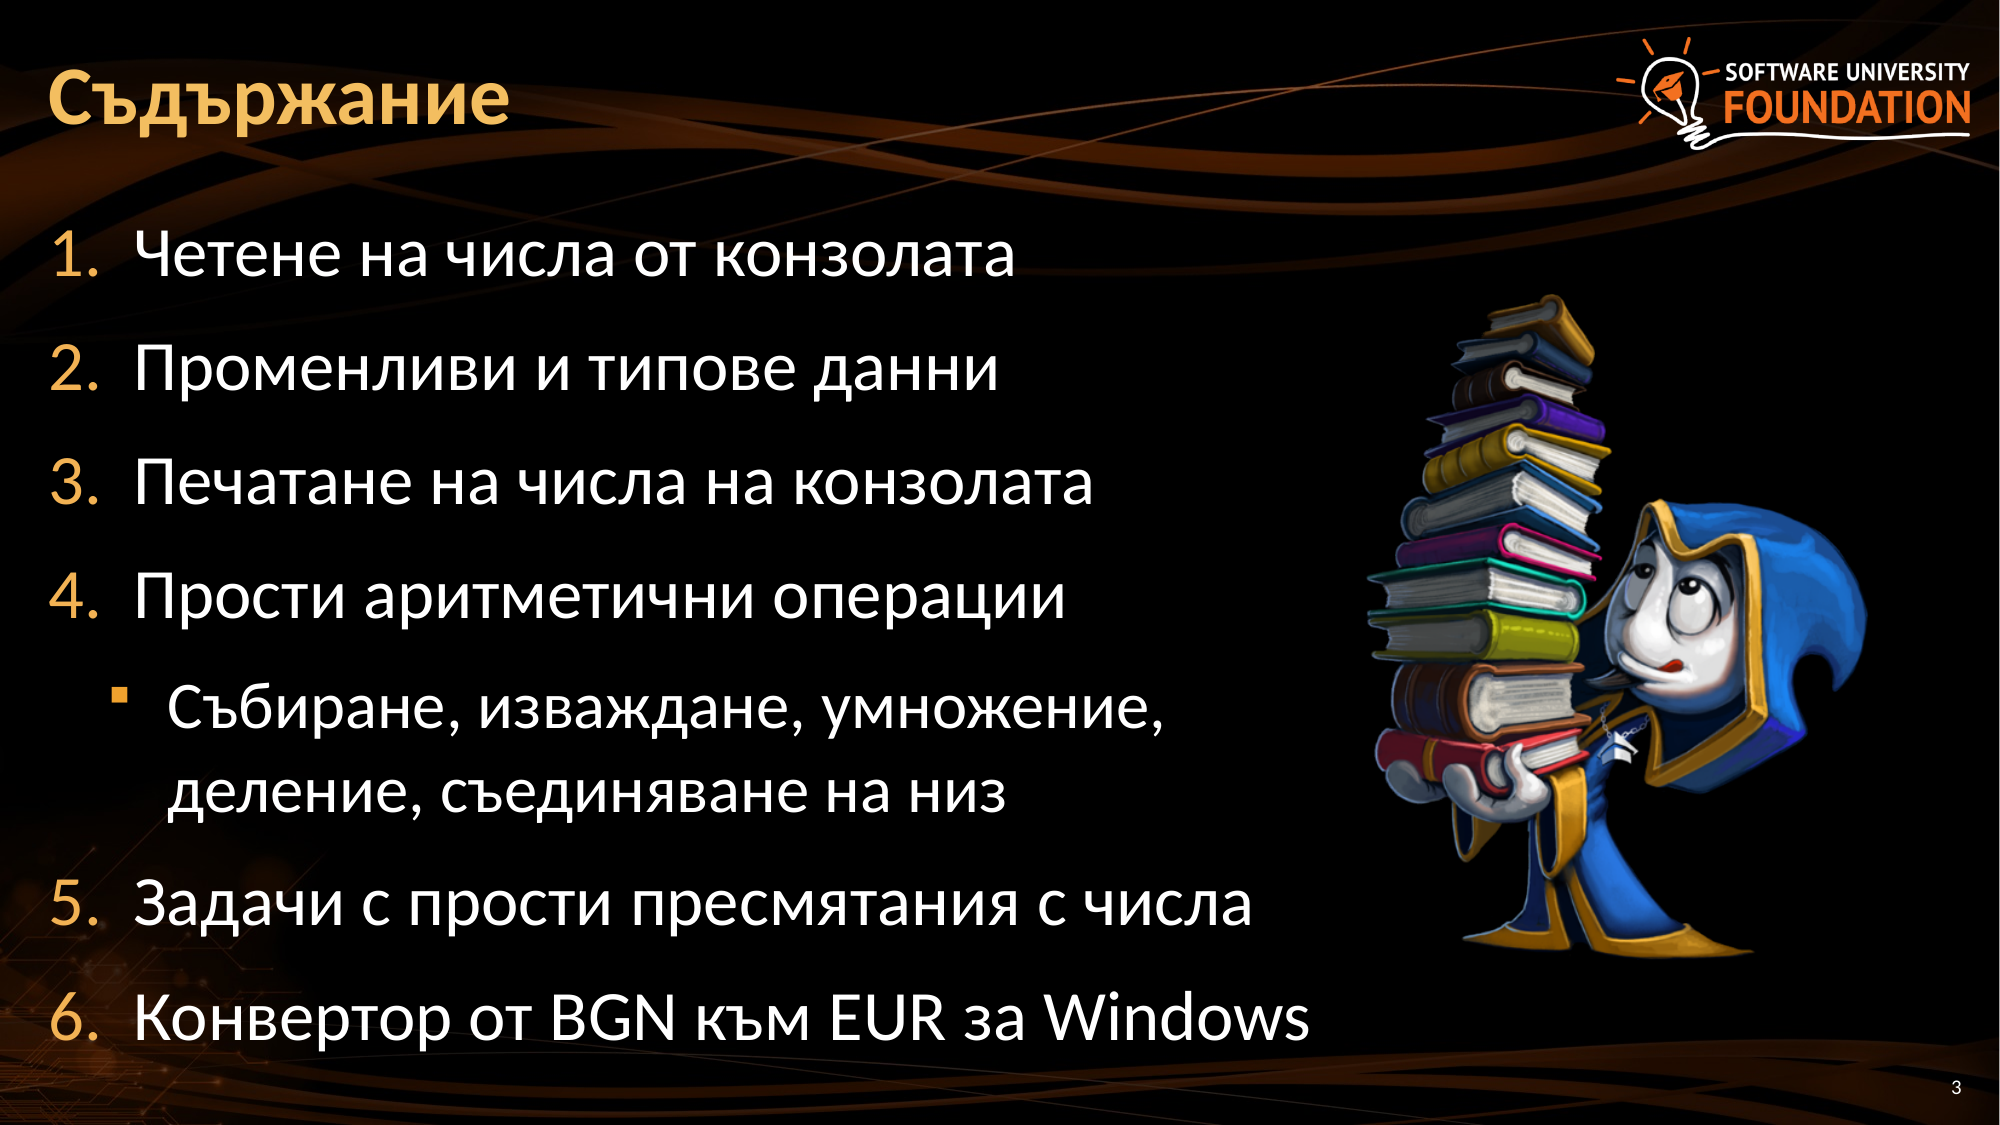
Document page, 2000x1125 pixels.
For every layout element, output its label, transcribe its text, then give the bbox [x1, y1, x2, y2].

title Съдържание [30, 6, 1602, 189]
picture [0, 0, 2000, 1125]
slide_number 3 [1897, 1070, 1968, 1103]
list Четене на числа от конзолата Променливи и типове данни Печатане на числа на конзолата Прости аритметични операции Събиране, изваждане, умножение, деление, съединяване на низ Задачи с прости пресмятания с числа Конвертор от BGN към EUR за Windows [31, 195, 1360, 1103]
